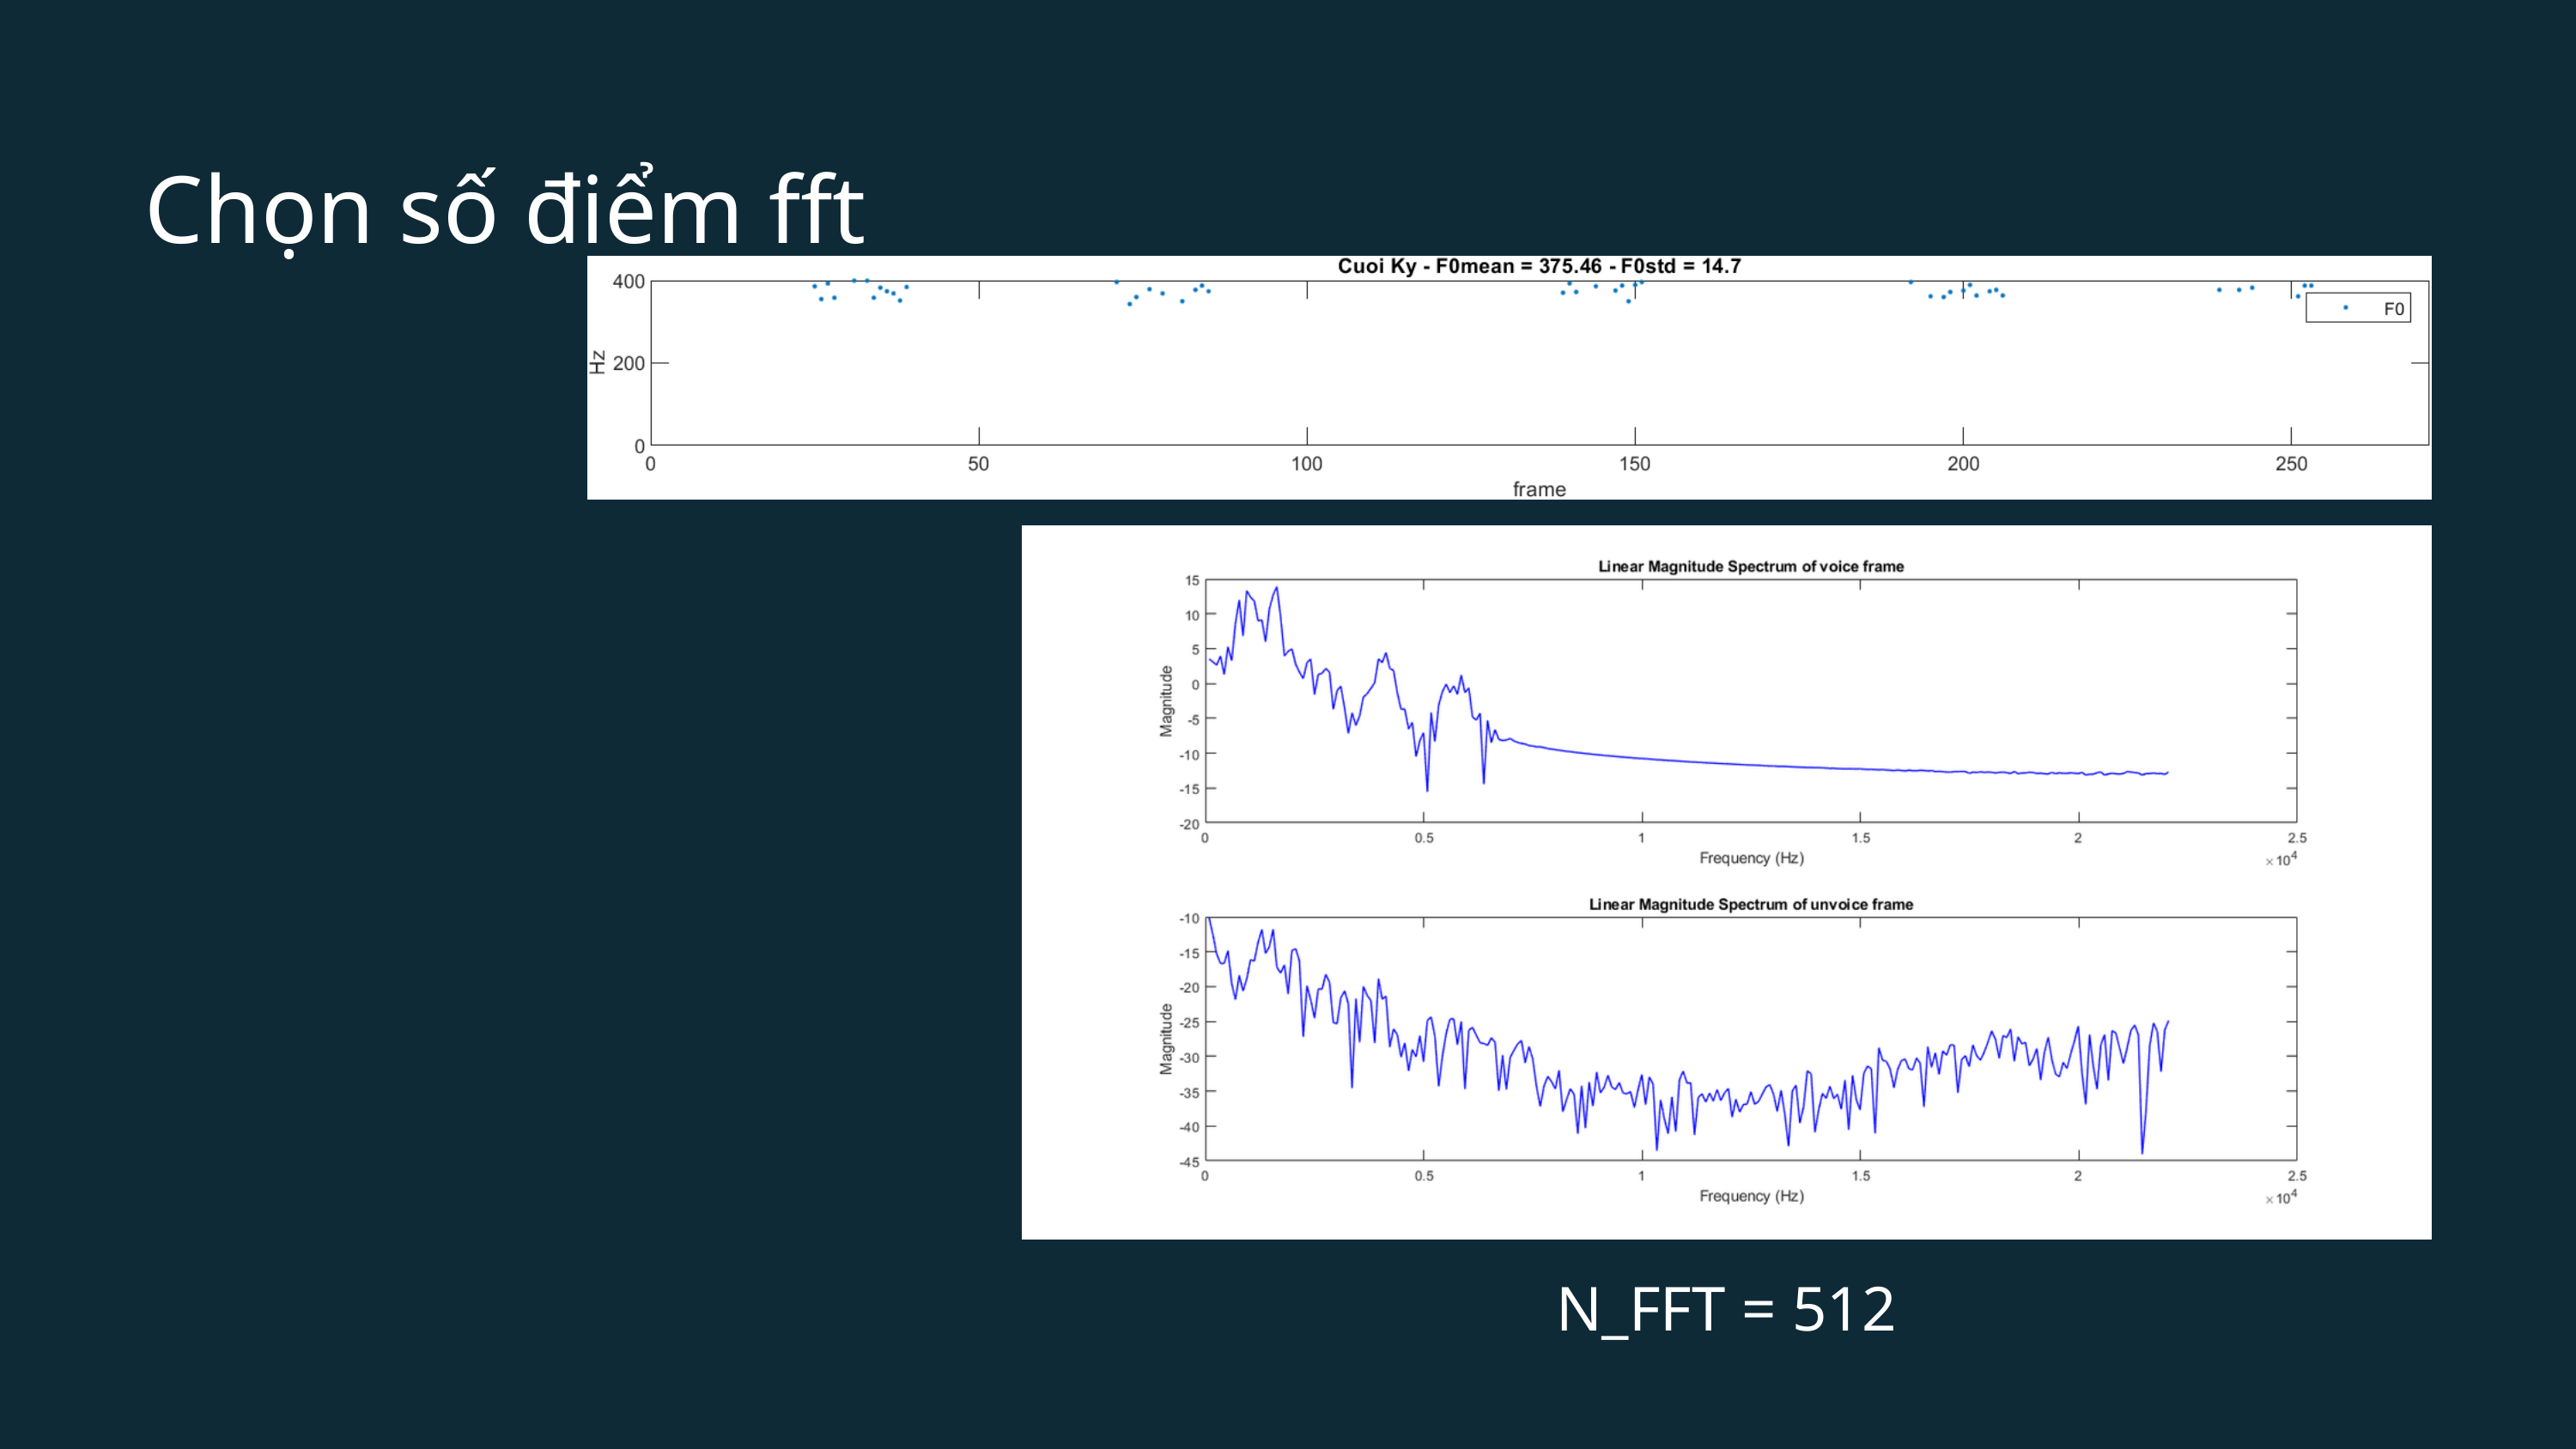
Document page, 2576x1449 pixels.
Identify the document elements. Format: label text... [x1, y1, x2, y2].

picture [587, 256, 2432, 500]
text_box N_FFT = 512 [1552, 1258, 1901, 1343]
picture [1021, 525, 2432, 1240]
text_box Chọn số điểm fft [144, 131, 988, 262]
